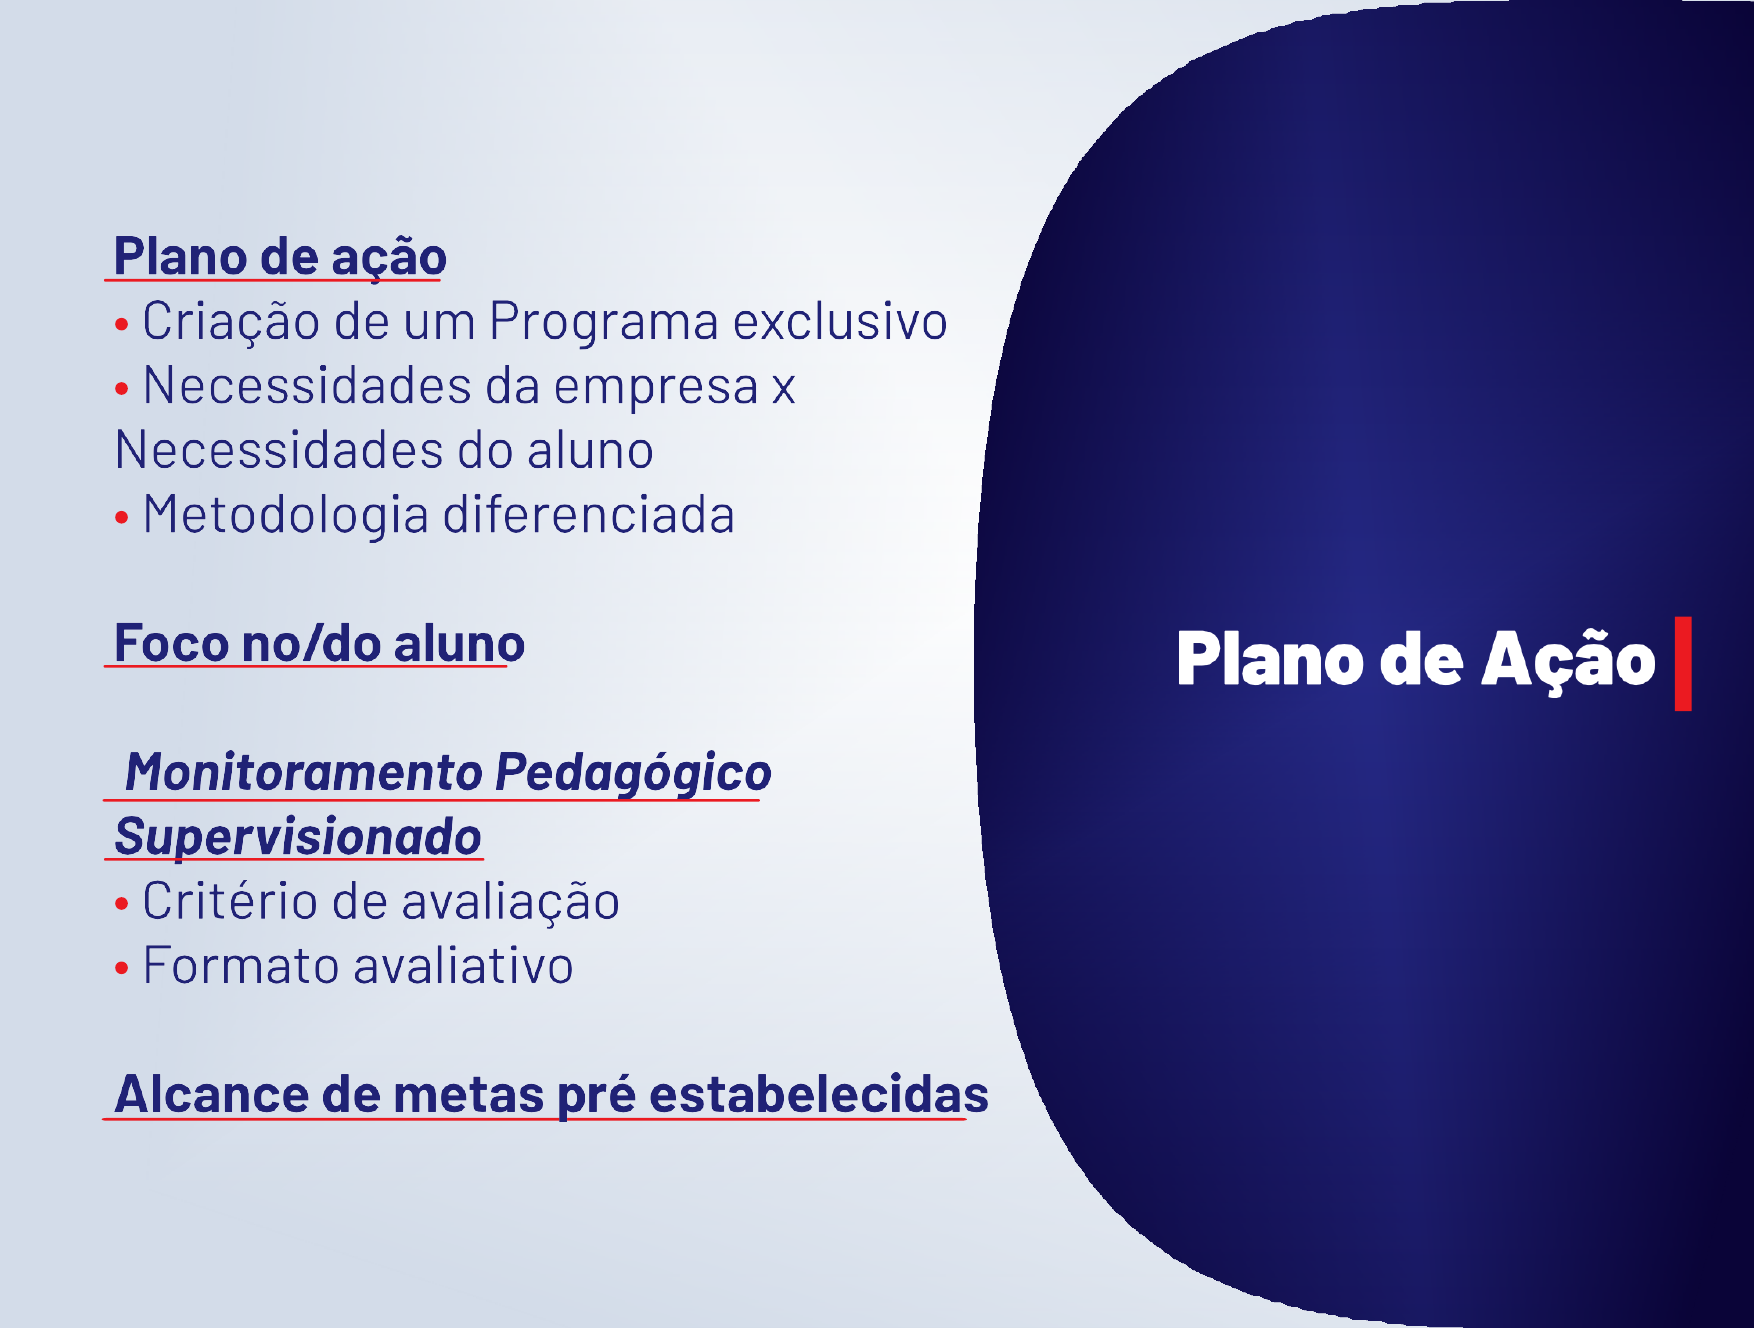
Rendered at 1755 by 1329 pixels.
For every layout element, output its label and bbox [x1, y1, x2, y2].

text_box [0, 0, 1755, 1329]
